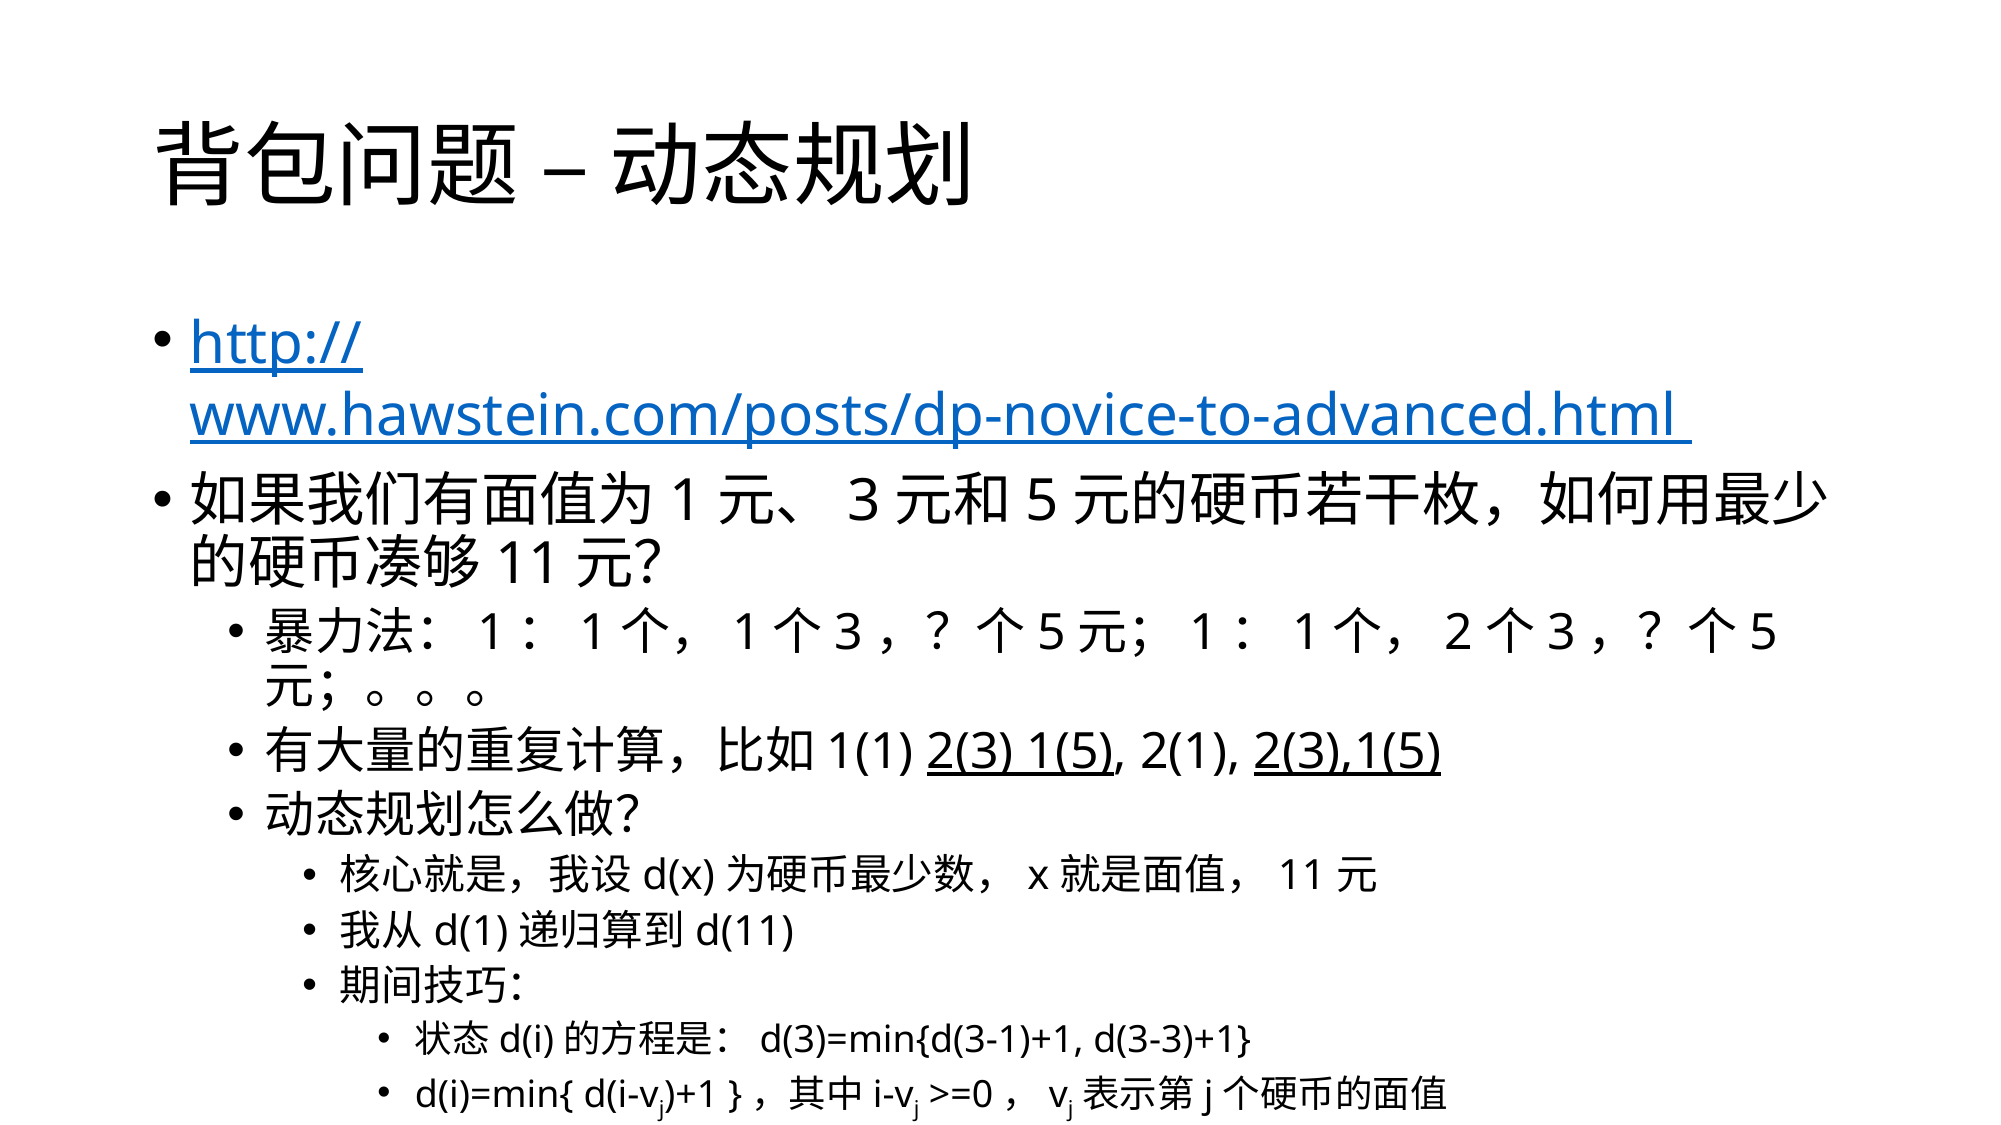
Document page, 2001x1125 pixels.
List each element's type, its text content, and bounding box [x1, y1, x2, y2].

list http://www.hawstein.com/posts/dp-novice-to-advanced.html 如果我们有面值为1元、3元和5元的硬币若干枚，如何用最少的硬币凑够11元？ 暴力法：1：1个，1个3，？个5元；1：1个，2个3，？个5元；。。。 有大量的重复计算，比如1(1) 2(3) 1(5), 2(1), 2(3),1(5) 动态规划怎么做？ 核心就是，我设d(x)为硬币最少数，x就是面值，11元 我从d(1)递归算到d(11) 期间技巧： 状态d(i)的方程是：d(3)=min{d(3-1)+1, d(3-3)+1} d(i)=min{ d(i-vj)+1 }，其中i-vj >=0，vj表示第j个硬币的面值 [137, 299, 1863, 1014]
title 背包问题 – 动态规划 [137, 59, 1863, 278]
